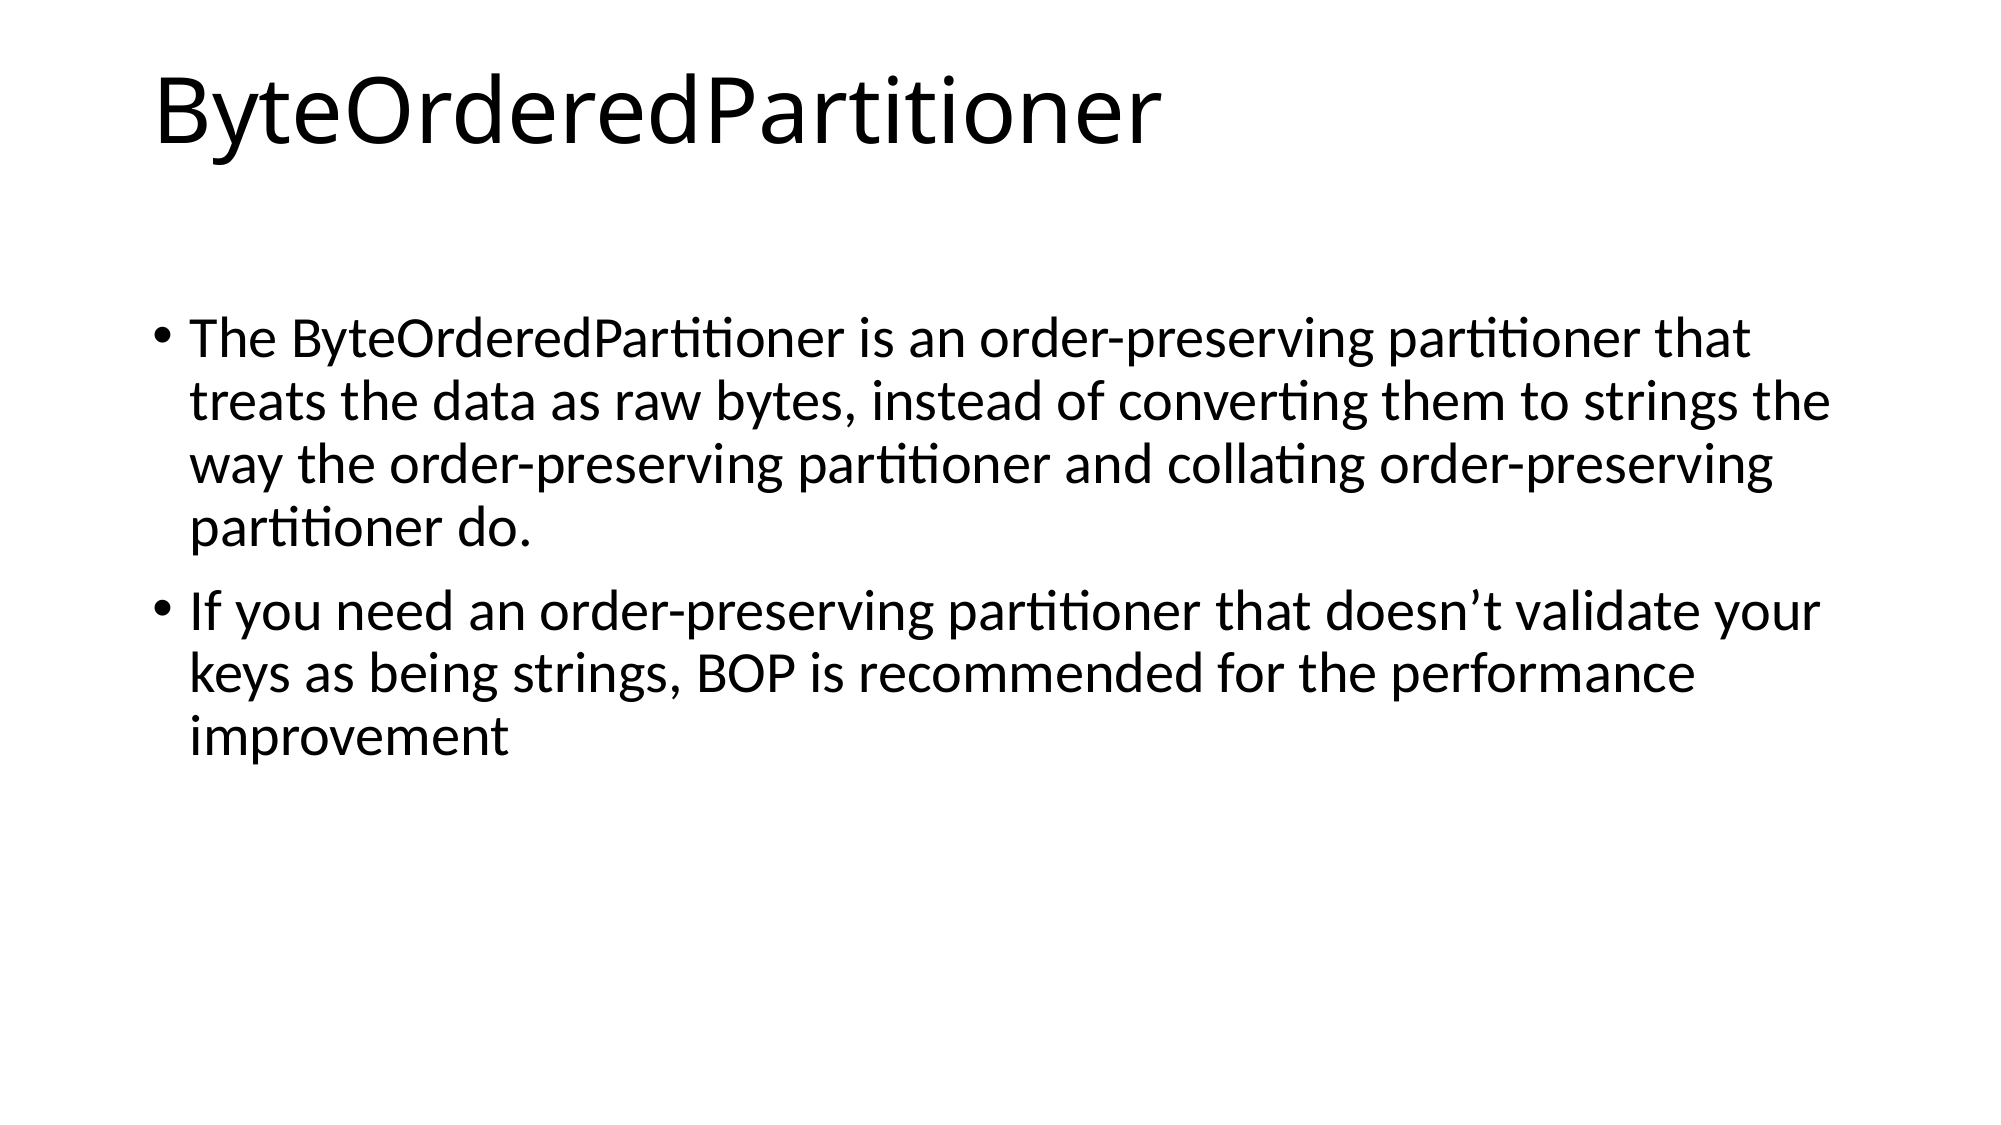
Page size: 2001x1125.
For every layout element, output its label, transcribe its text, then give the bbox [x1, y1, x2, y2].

title ByteOrderedPartitioner [137, 59, 1863, 278]
list The ByteOrderedPartitioner is an order-preserving partitioner that treats the data as raw bytes, instead of converting them to strings the way the order-preserving partitioner and collating order-preserving partitioner do. If you need an order-preserving partitioner that doesn’t validate your keys as being strings, BOP is recommended for the performance improvement [137, 299, 1863, 1014]
